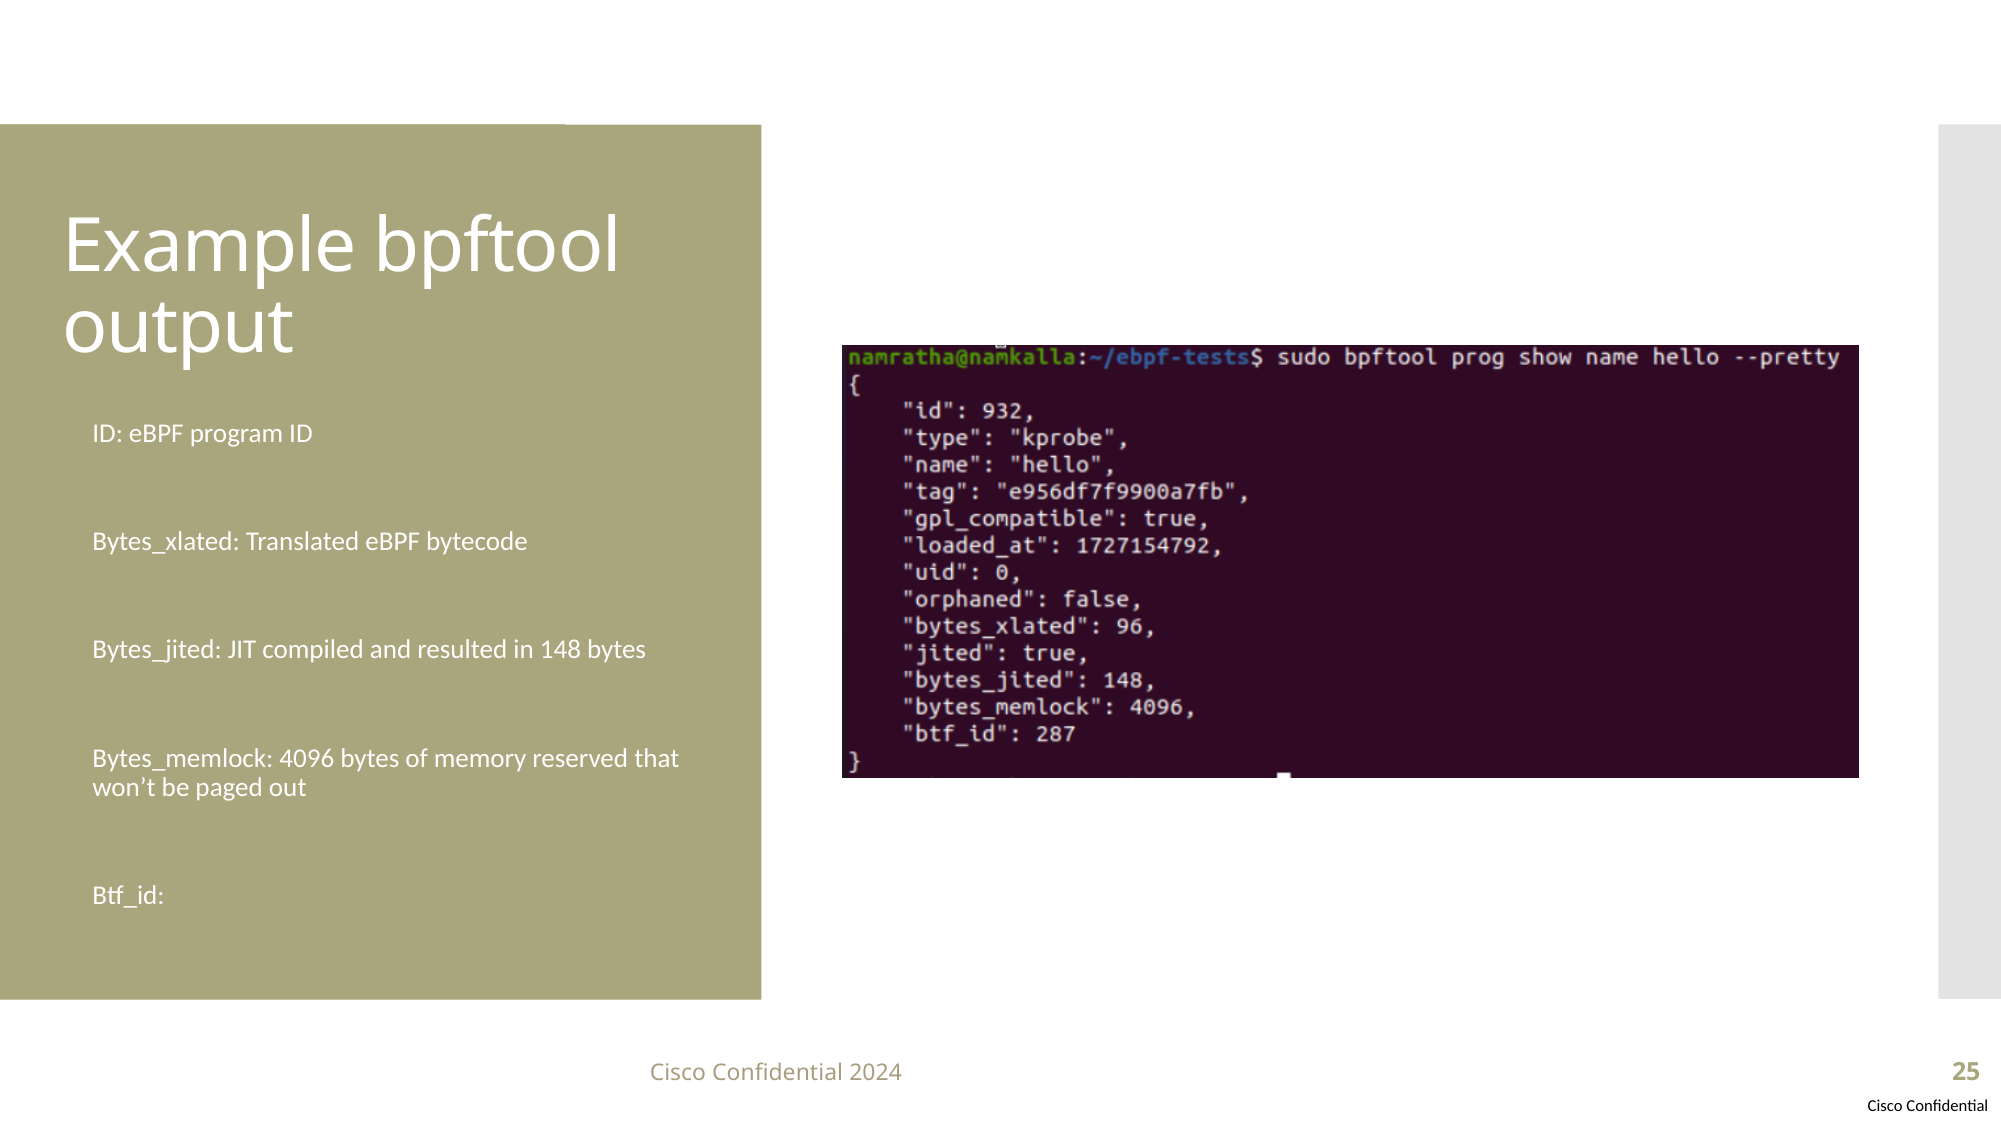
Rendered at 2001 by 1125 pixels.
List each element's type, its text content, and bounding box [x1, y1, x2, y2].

list ID: eBPF program ID Bytes_xlated: Translated eBPF bytecode Bytes_jited: JIT compiled and resulted in 148 bytes Bytes_memlock: 4096 bytes of memory reserved that won’t be paged out Btf_id: [47, 411, 707, 949]
slide_number 25 [1744, 1042, 1996, 1103]
title Example bpftool output [47, 184, 707, 391]
text_box [0, 124, 762, 1000]
footer Cisco Confidential 2024 [634, 1042, 1605, 1103]
picture [842, 345, 1860, 778]
